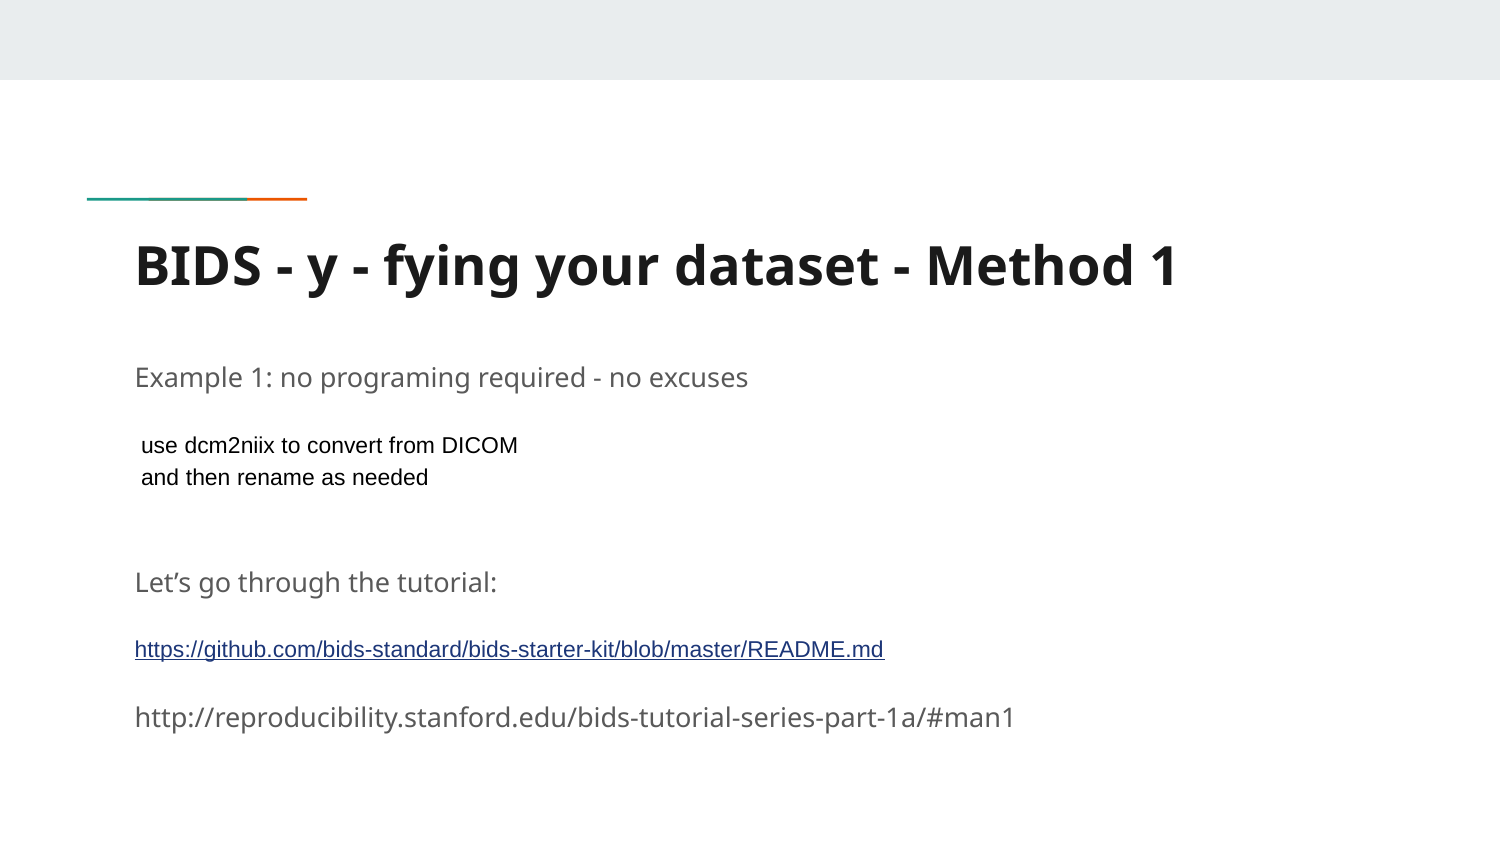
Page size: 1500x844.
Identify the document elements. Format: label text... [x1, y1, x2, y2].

list Example 1: no programing required - no excuses use dcm2niix to convert from DICOM and then rename as needed Let’s go through the tutorial: https://github.com/bids-standard/bids-starter-kit/blob/master/README.md http://reproducibility.stanford.edu/bids-tutorial-series-part-1a/#man1 [119, 341, 1381, 712]
title BIDS - y - fying your dataset - Method 1 [119, 216, 1381, 305]
